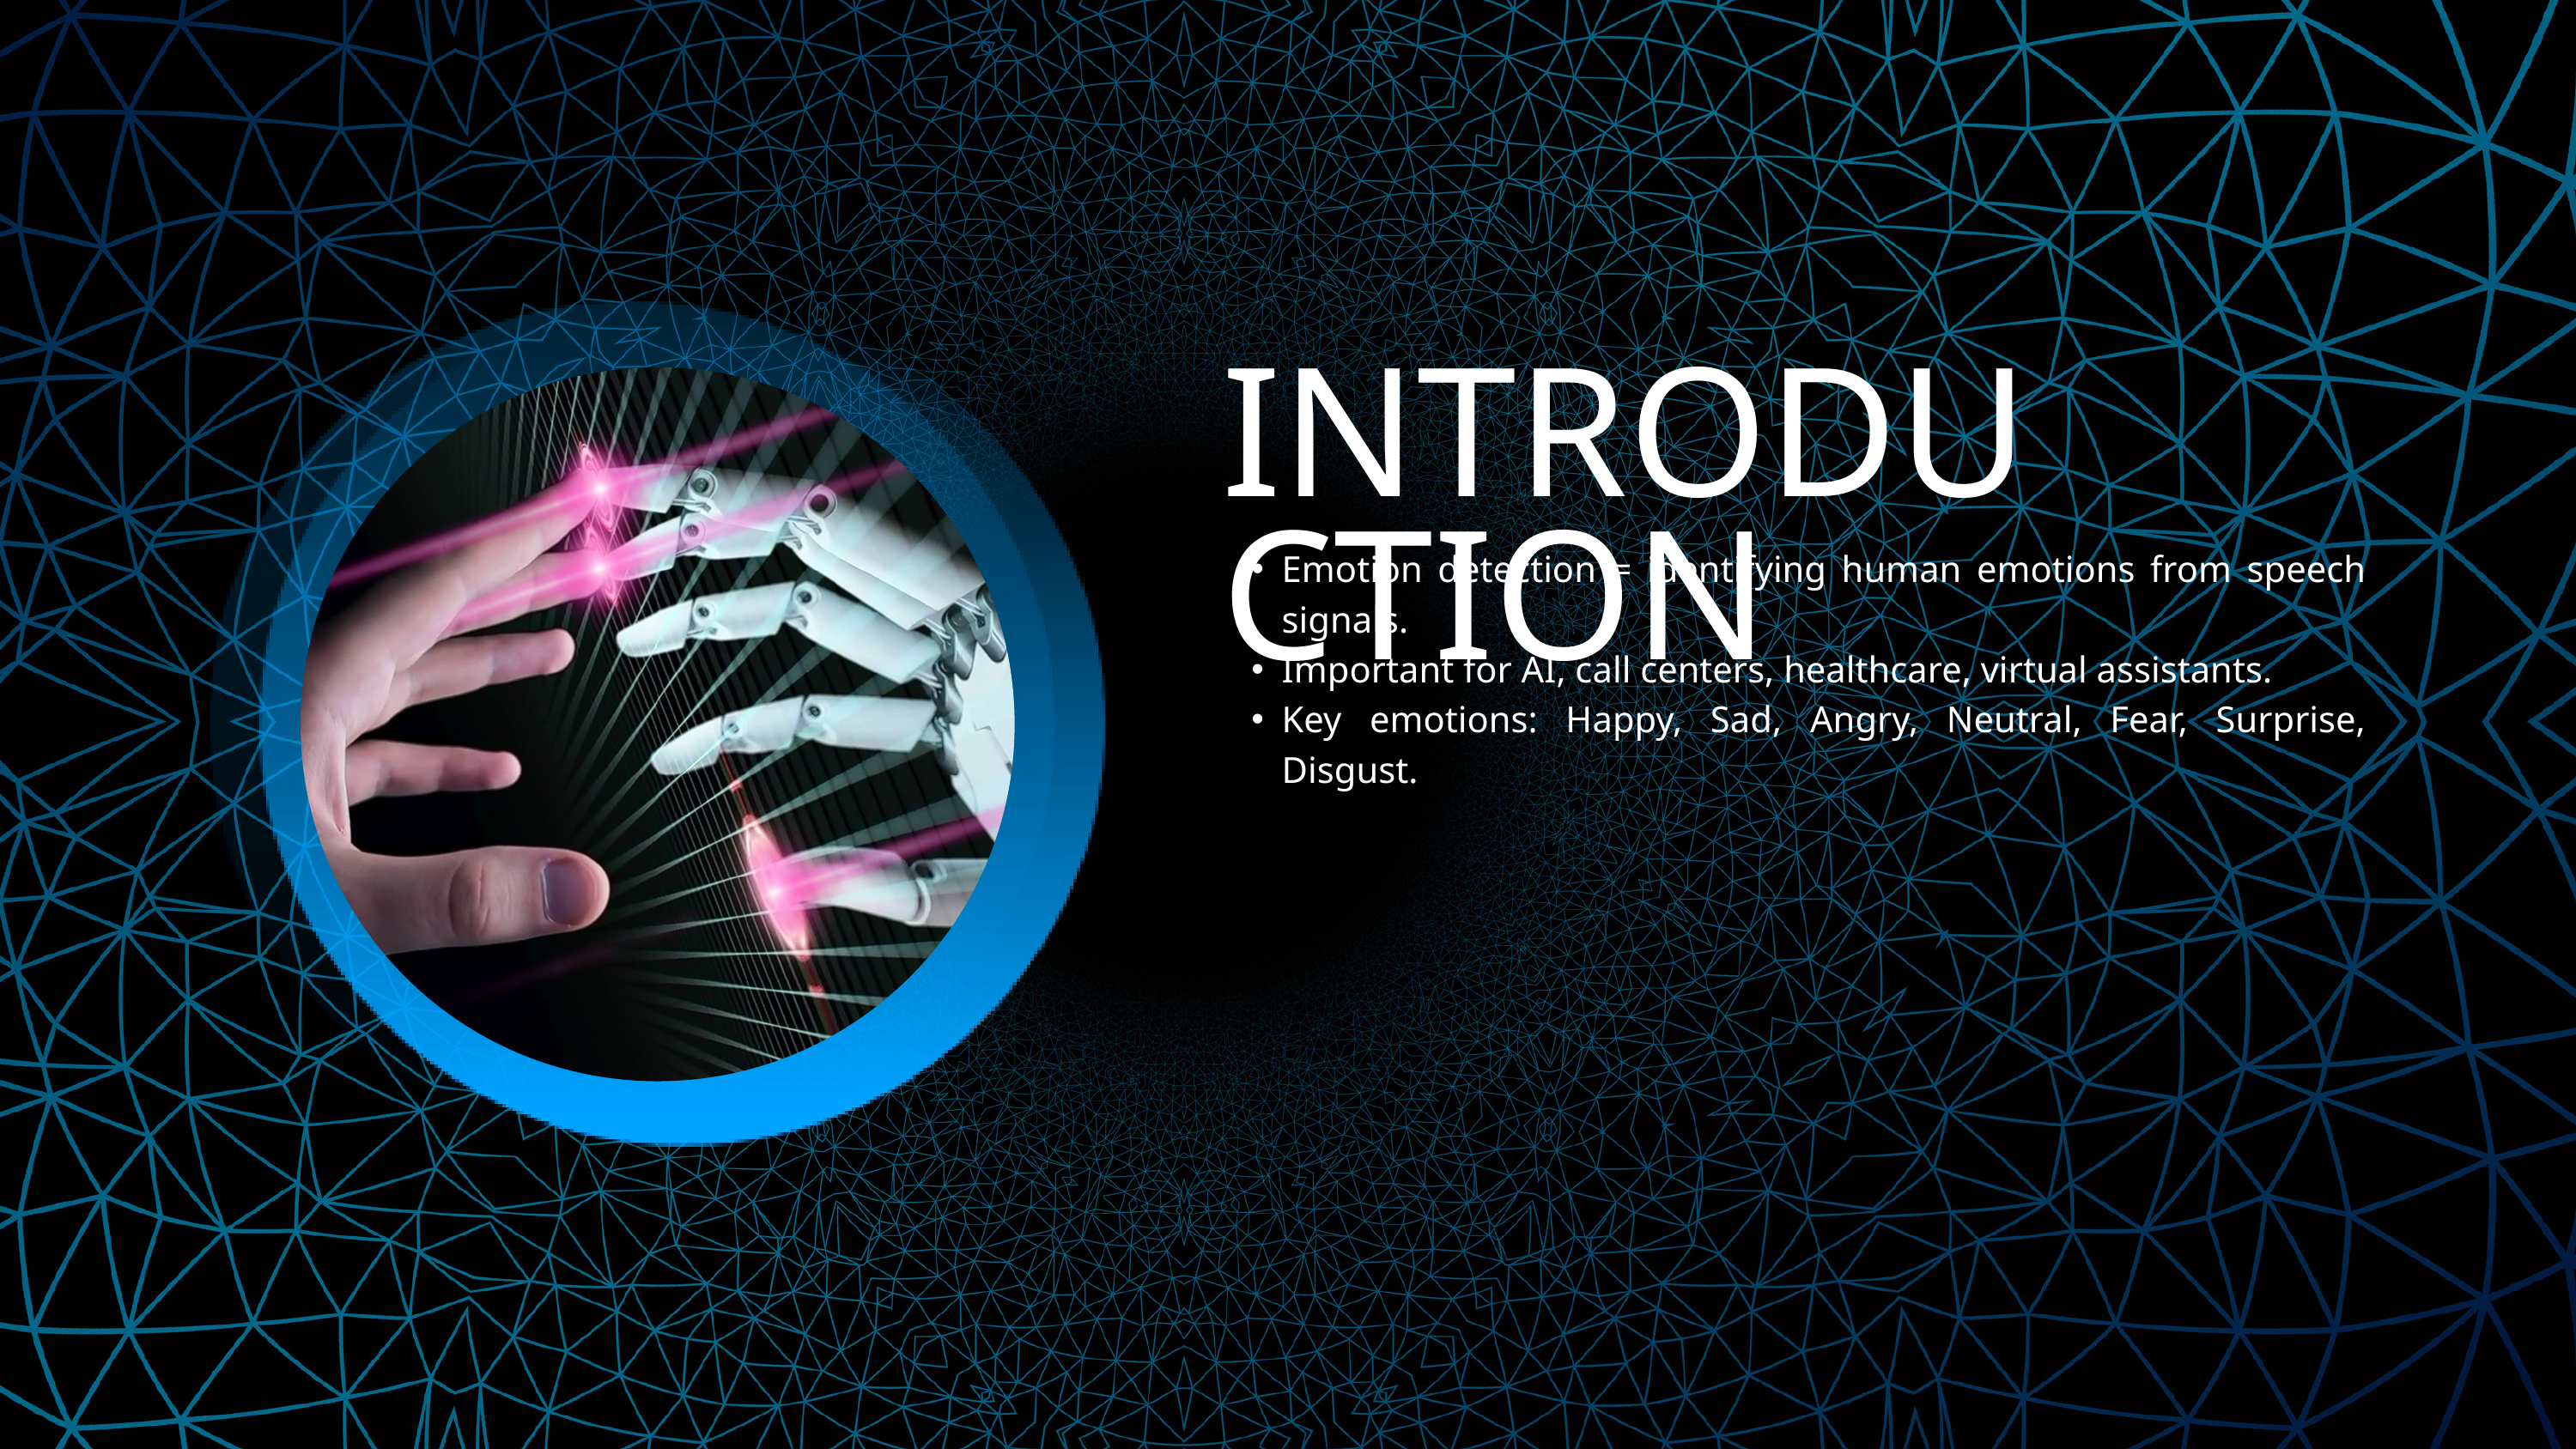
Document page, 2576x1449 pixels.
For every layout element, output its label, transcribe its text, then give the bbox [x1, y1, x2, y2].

text_box Emotion detection = identifying human emotions from speech signals. Important for AI, call centers, healthcare, virtual assistants. Key emotions: Happy, Sad, Angry, Neutral, Fear, Surprise, Disgust. [1220, 539, 2366, 840]
text_box [210, 301, 1106, 1147]
text_box INTRODUCTION [1221, 369, 2118, 539]
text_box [300, 367, 1015, 1082]
text_box [0, 0, 2576, 1449]
